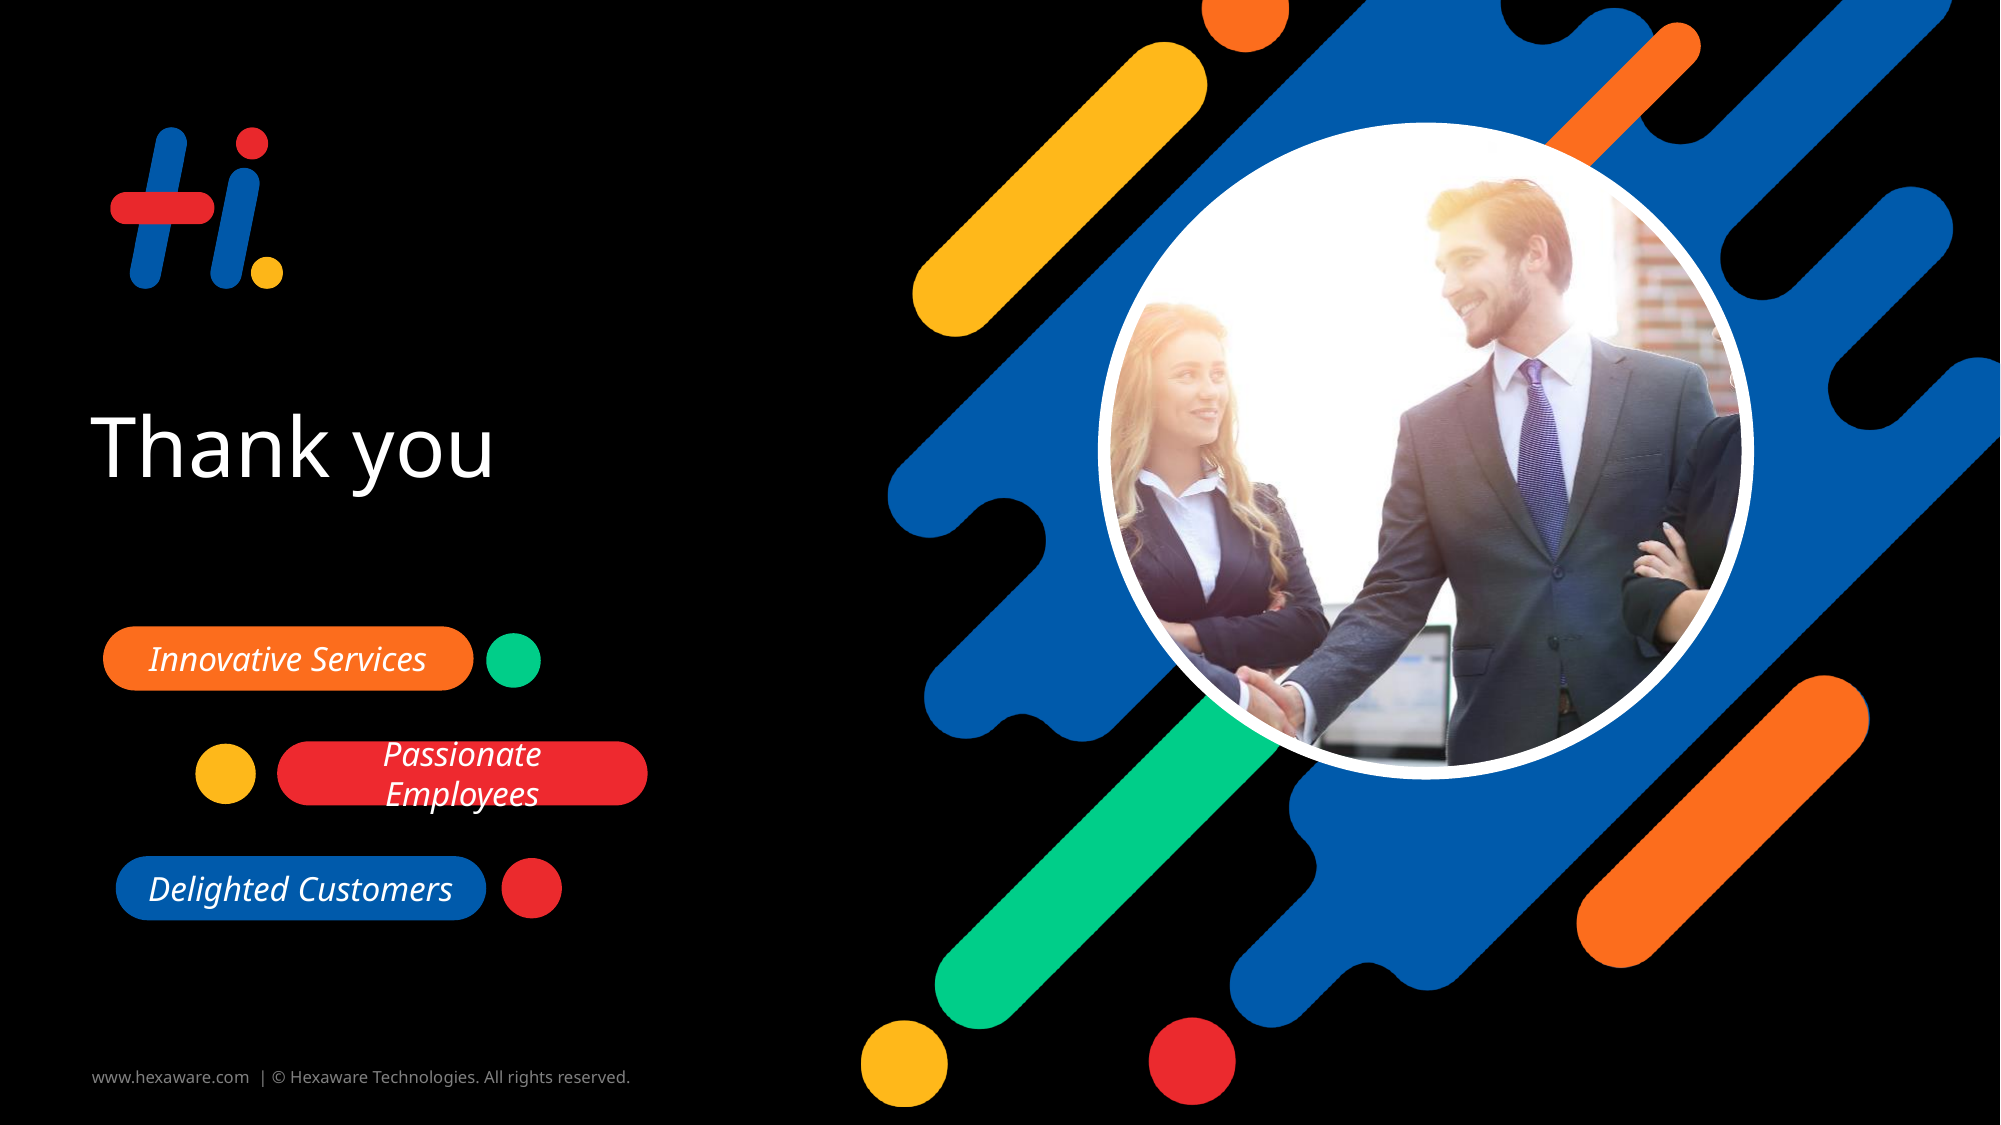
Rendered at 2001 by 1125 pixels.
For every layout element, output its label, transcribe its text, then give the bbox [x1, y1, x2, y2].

picture [862, 0, 2001, 1106]
picture [110, 127, 283, 289]
title Thank you [90, 405, 924, 497]
